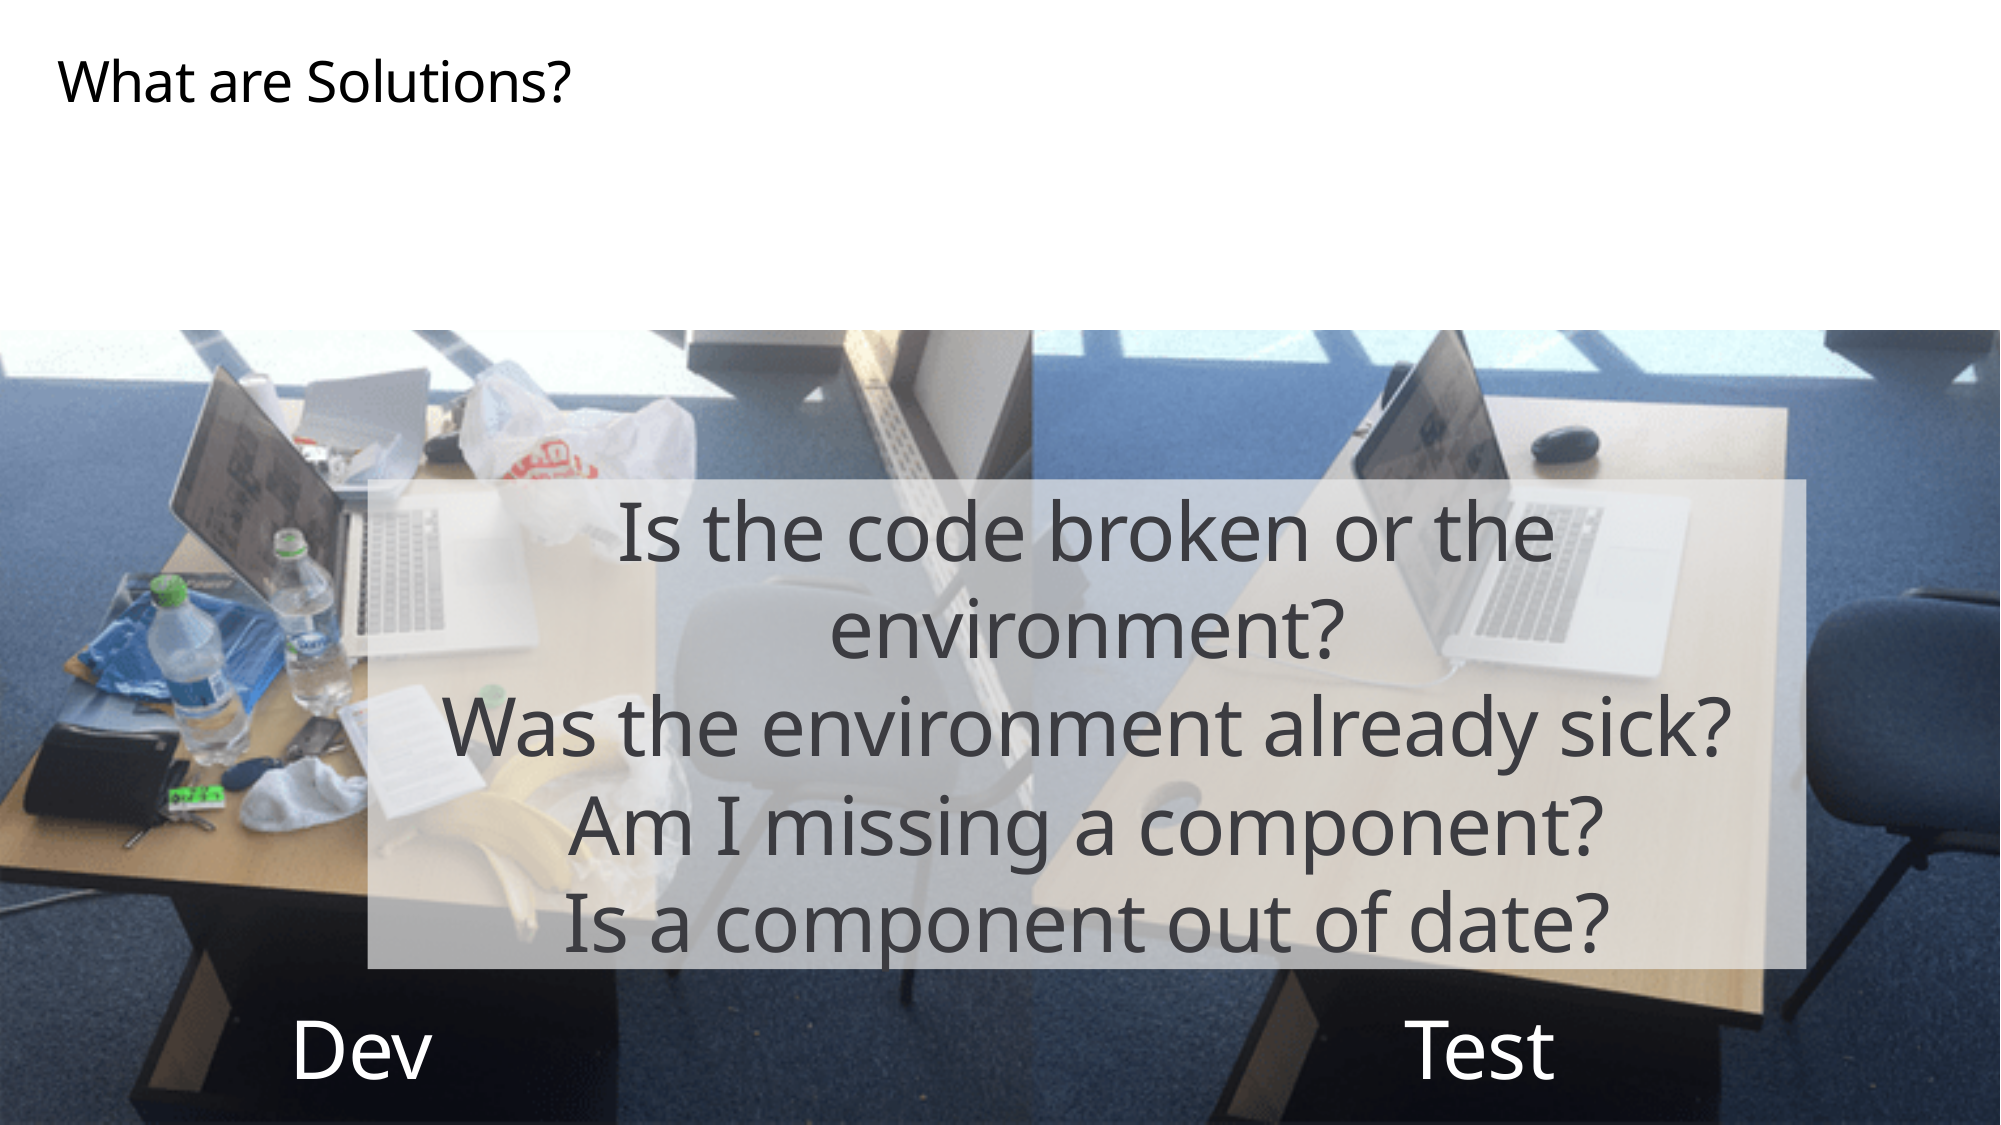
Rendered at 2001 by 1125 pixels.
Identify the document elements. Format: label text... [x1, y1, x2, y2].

title What are Solutions? [57, 48, 1912, 115]
picture [0, 330, 2000, 1125]
